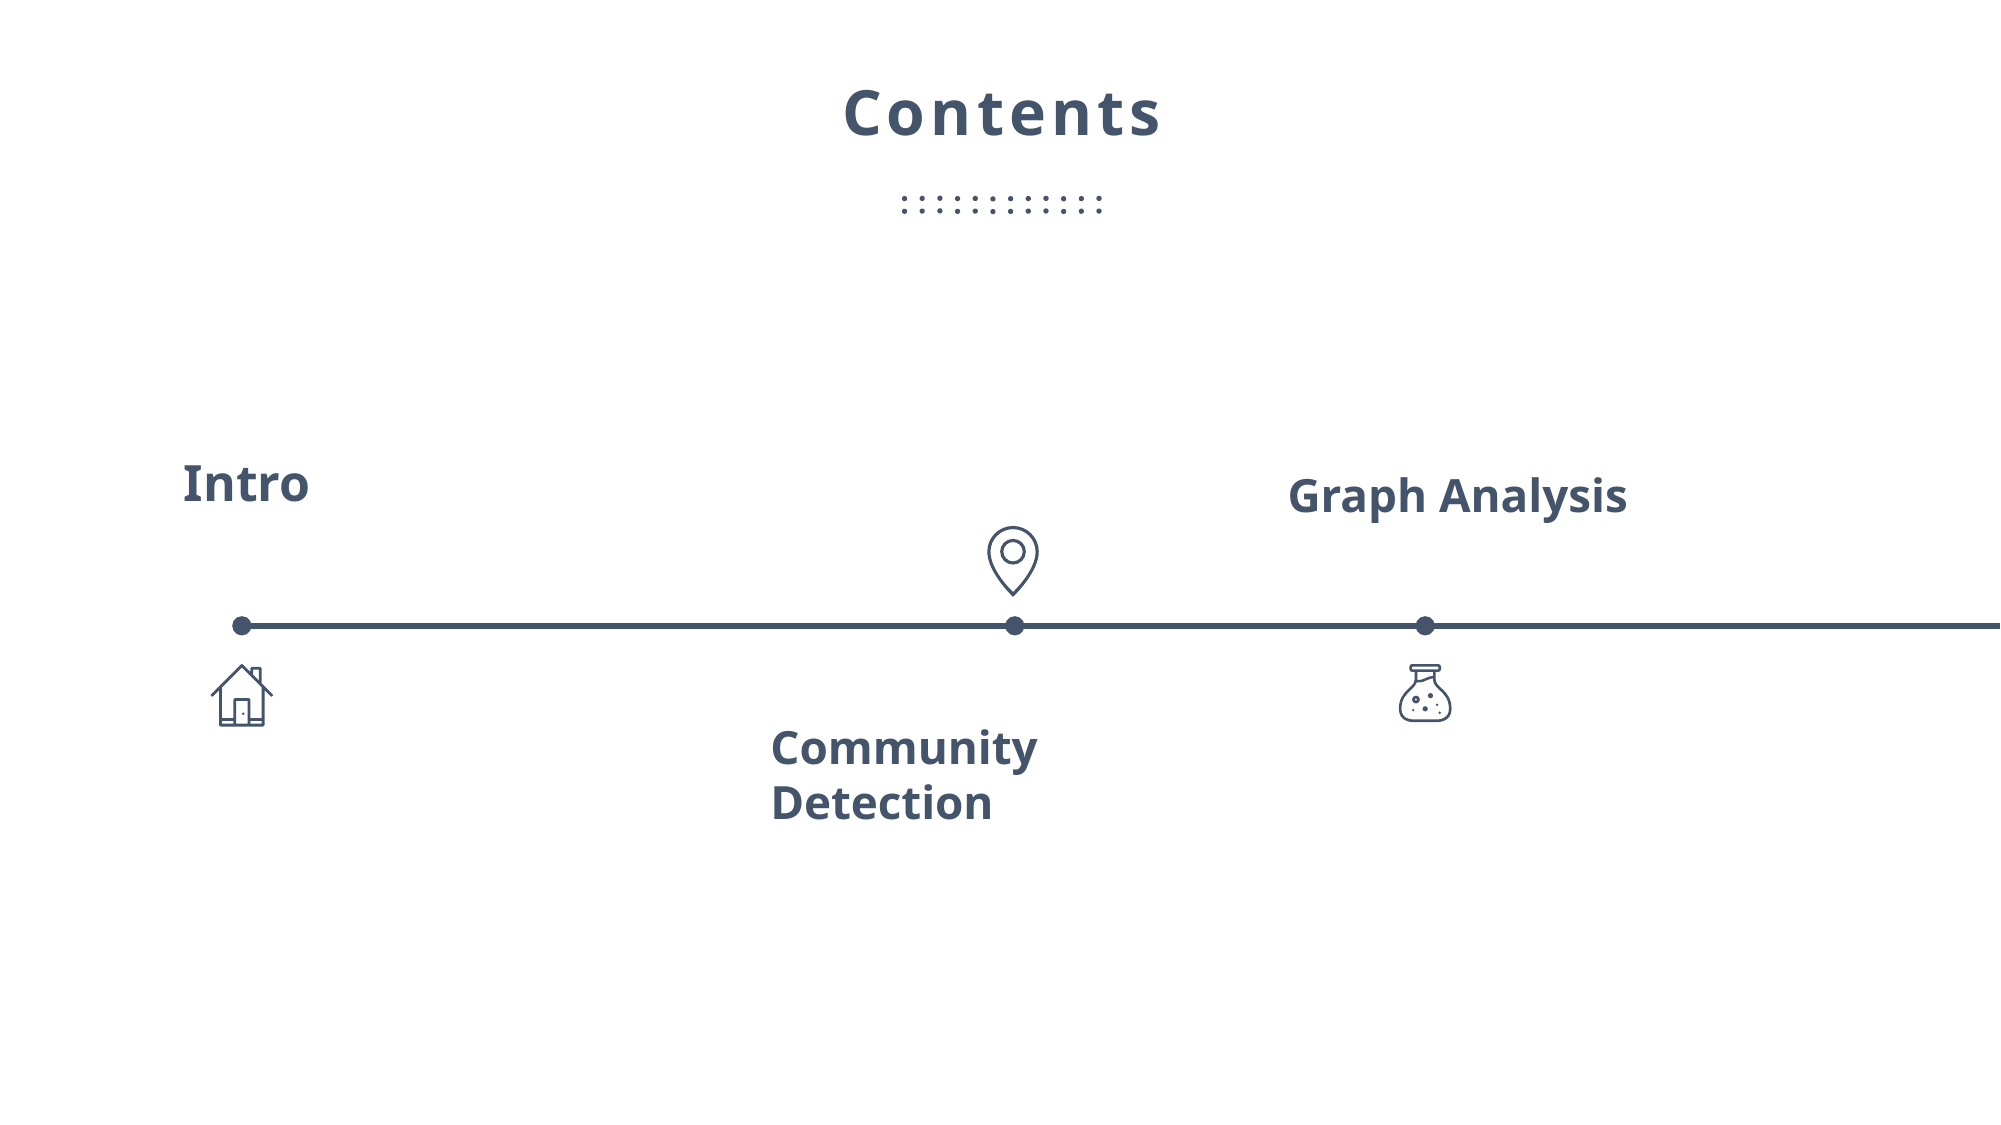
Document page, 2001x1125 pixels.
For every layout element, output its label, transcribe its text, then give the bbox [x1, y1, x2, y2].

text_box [130, 443, 2000, 810]
text_box Contents [842, 70, 1162, 148]
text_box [901, 195, 1102, 215]
